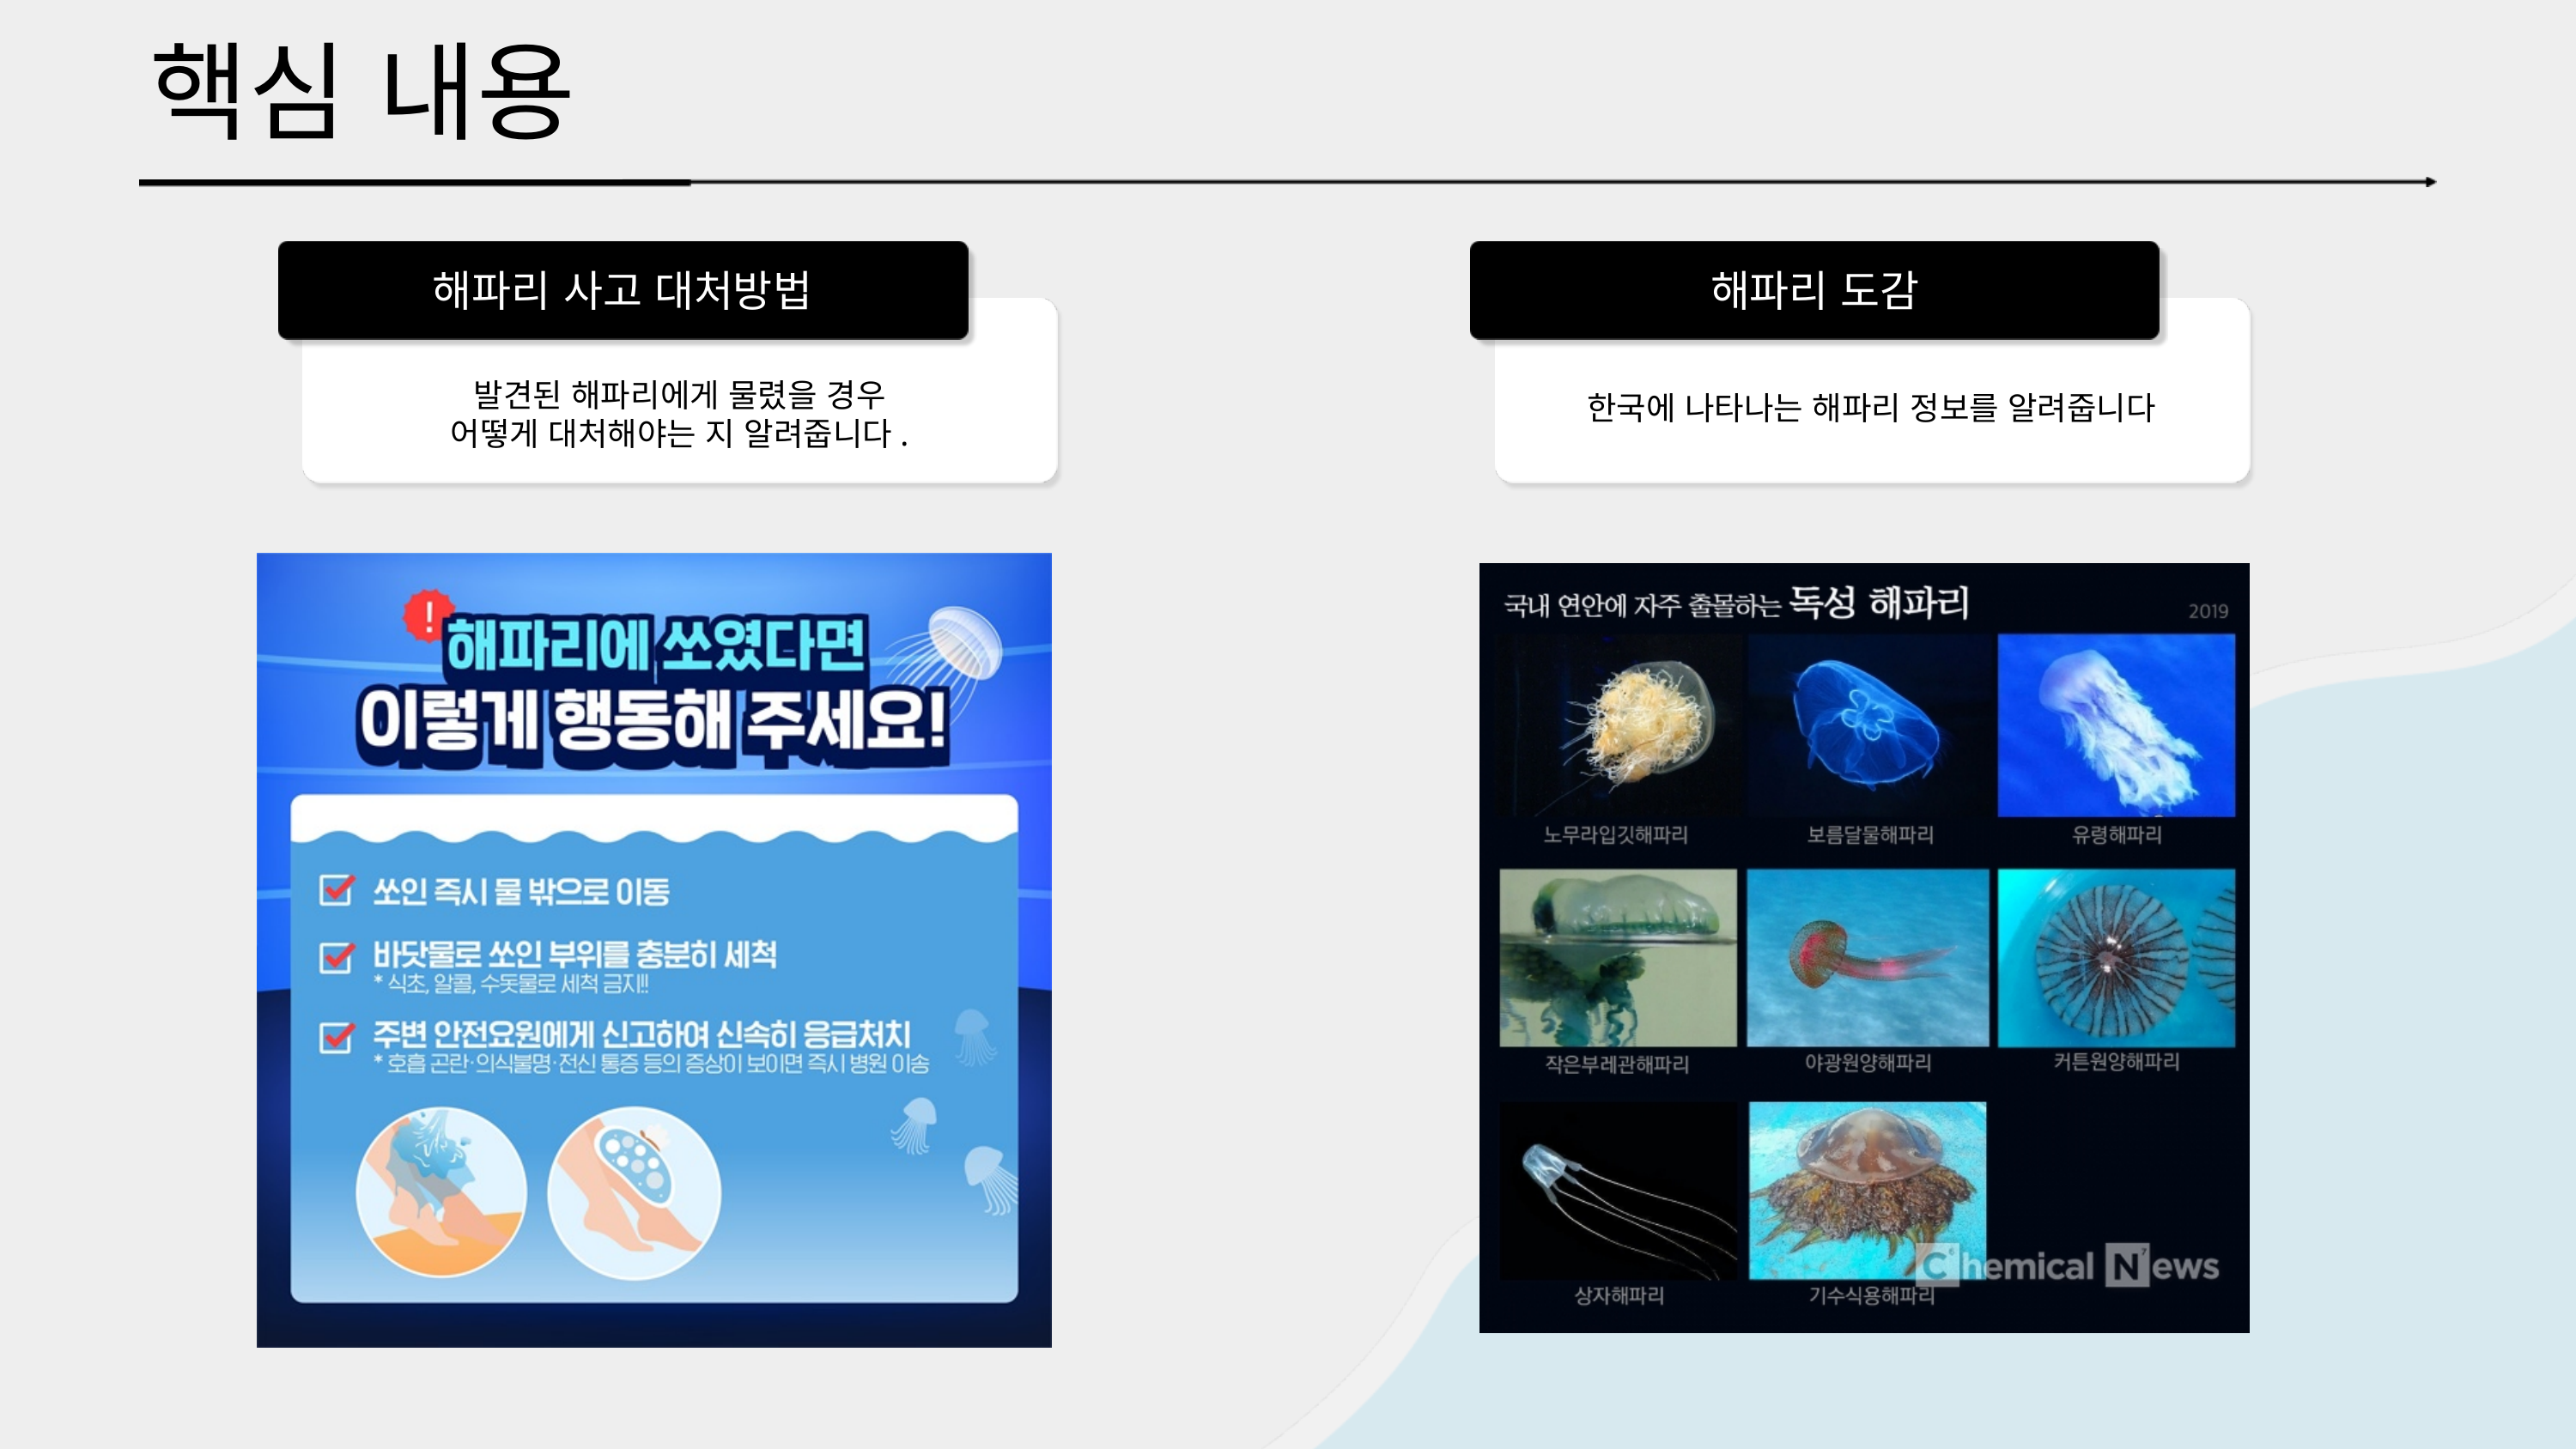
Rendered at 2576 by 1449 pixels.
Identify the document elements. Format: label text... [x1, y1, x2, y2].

picture [1318, 563, 2576, 1449]
text_box 핵심 내용 [21, 12, 941, 174]
picture [278, 240, 1058, 483]
picture [257, 553, 1052, 1348]
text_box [139, 177, 2437, 187]
picture [1469, 240, 2251, 483]
